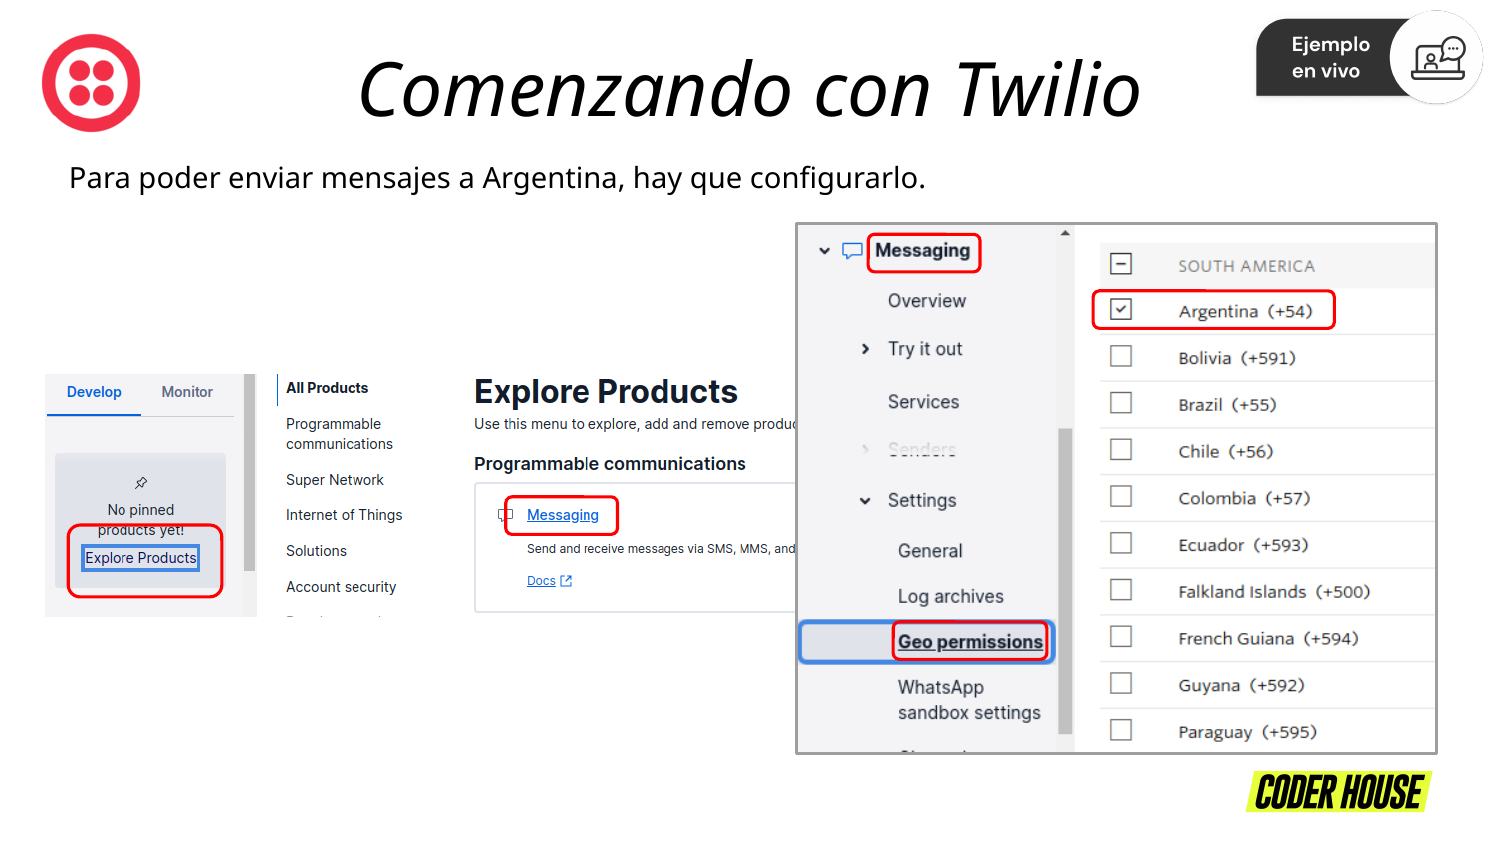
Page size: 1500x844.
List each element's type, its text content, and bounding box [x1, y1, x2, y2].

picture [45, 224, 1435, 753]
picture [1241, 764, 1437, 819]
picture [36, 27, 149, 141]
picture [1235, 4, 1500, 110]
text_box Para poder enviar mensajes a Argentina, hay que configurarlo. [54, 139, 1415, 299]
text_box Comenzando con Twilio [193, 26, 1307, 152]
